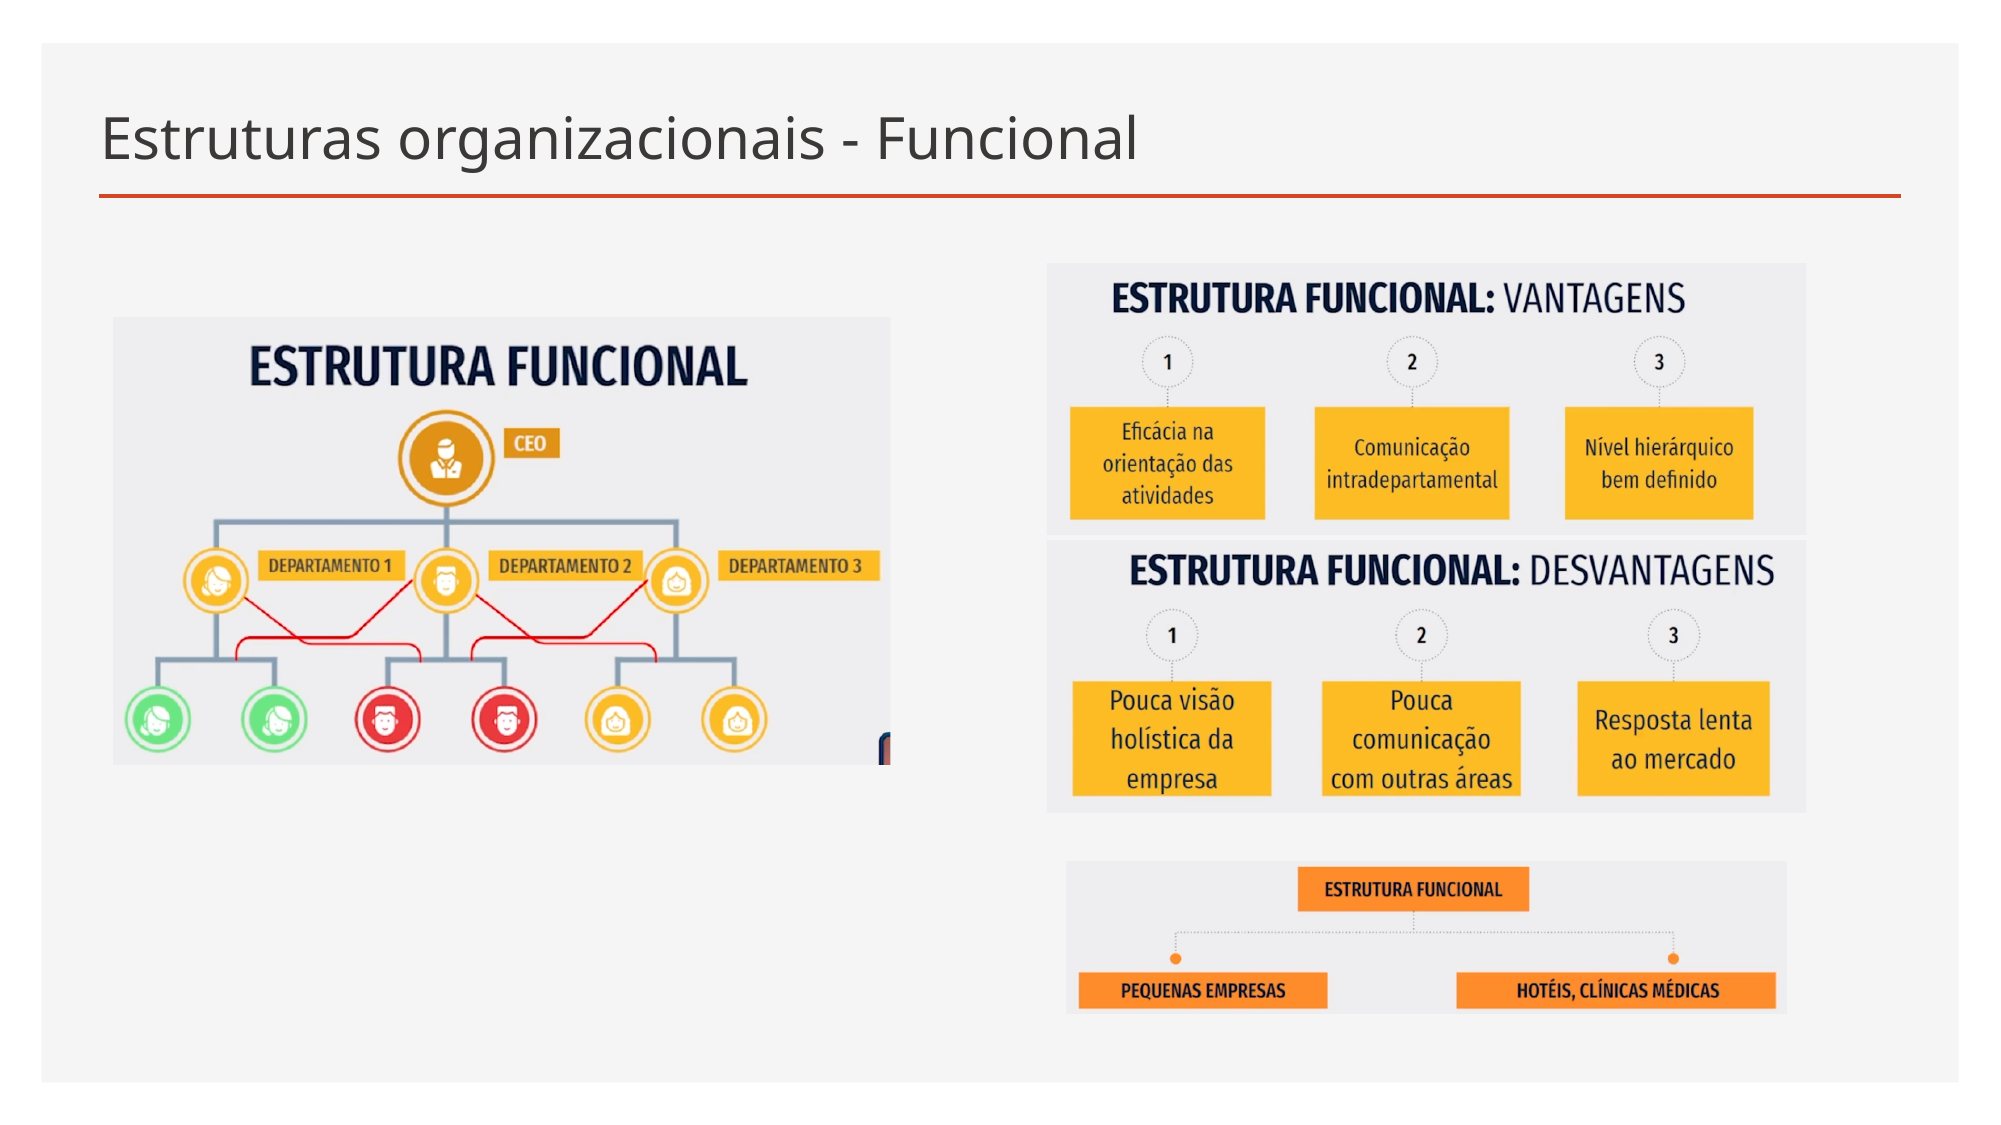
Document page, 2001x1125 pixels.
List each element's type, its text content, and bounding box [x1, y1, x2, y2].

picture [1066, 861, 1787, 1014]
picture [112, 317, 891, 765]
picture [1046, 540, 1807, 813]
title Estruturas organizacionais - Funcional [85, 73, 1214, 179]
picture [1046, 263, 1807, 535]
